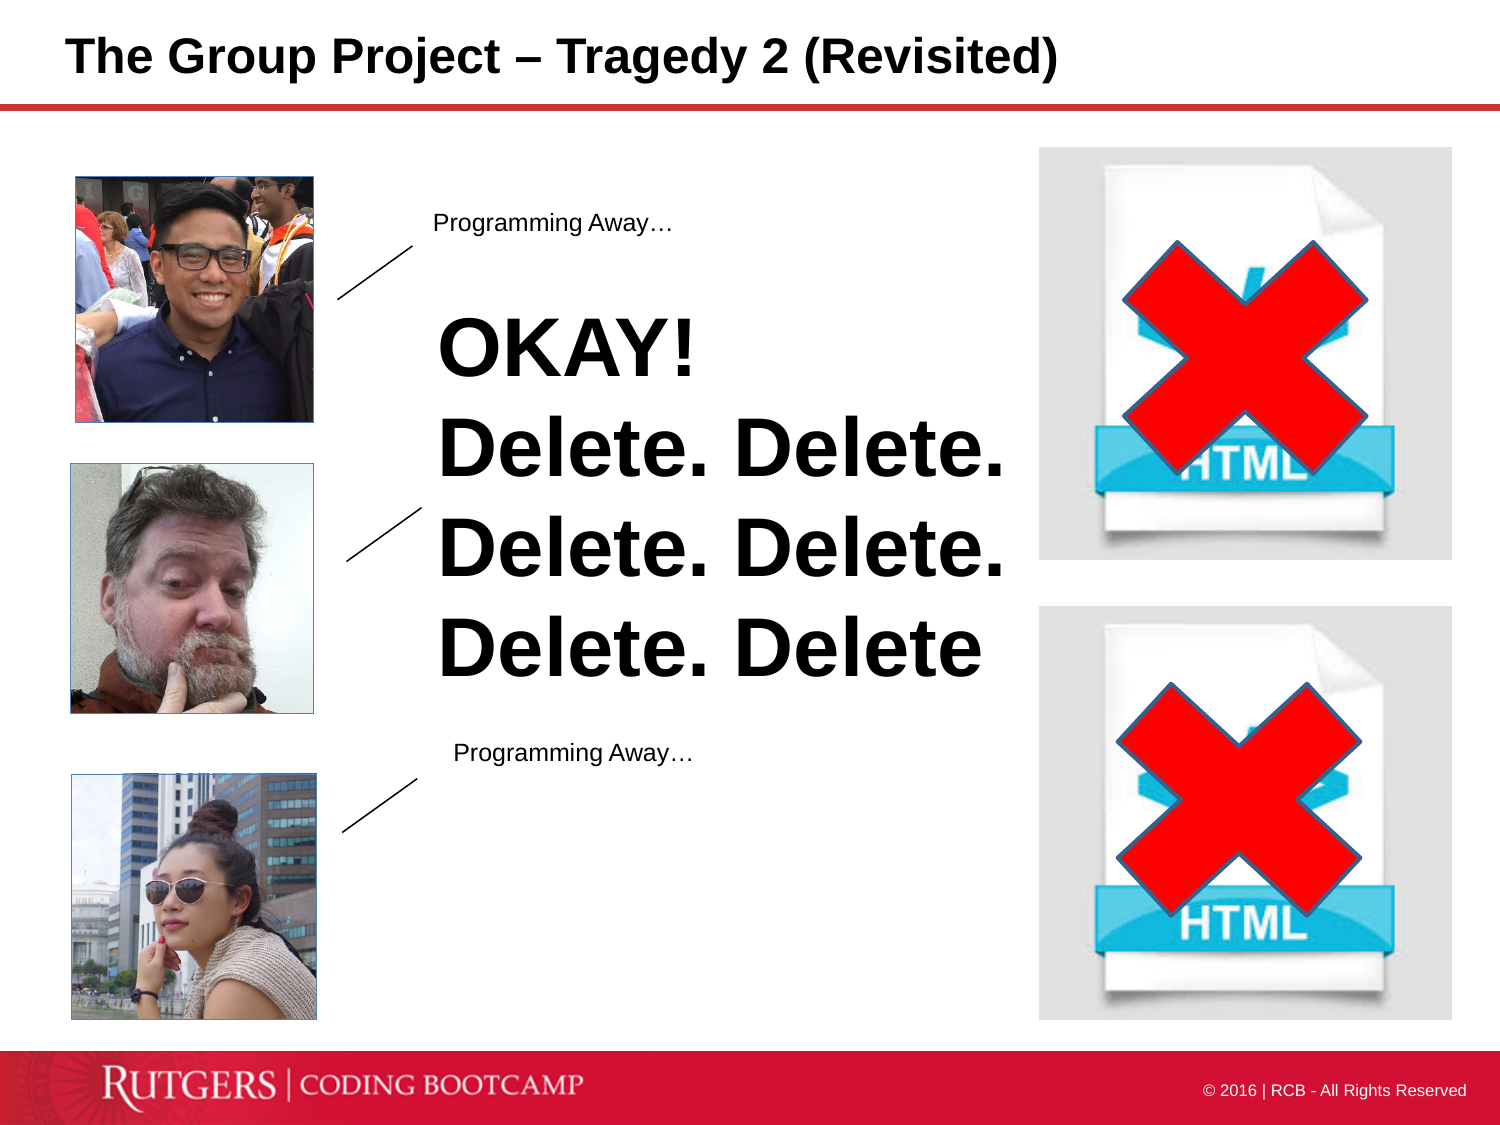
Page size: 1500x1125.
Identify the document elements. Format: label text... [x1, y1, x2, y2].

text_box Programming Away… [418, 198, 690, 244]
picture [74, 176, 314, 423]
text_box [337, 245, 413, 300]
picture [0, 1051, 651, 1125]
text_box The Group Project – Tragedy 2 (Revisited) [50, 16, 1213, 91]
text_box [341, 778, 418, 833]
picture [71, 773, 318, 1020]
text_box [648, 1049, 1500, 1125]
text_box Programming Away… [438, 728, 710, 774]
picture [69, 463, 314, 714]
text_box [346, 507, 422, 562]
picture [1038, 606, 1452, 1020]
picture [1038, 146, 1452, 560]
text_box © 2016 | RCB - All Rights Reserved [1024, 1072, 1483, 1108]
text_box OKAY! Delete. Delete. Delete. Delete. Delete. Delete [423, 285, 1025, 701]
text_box [0, 0, 1500, 104]
